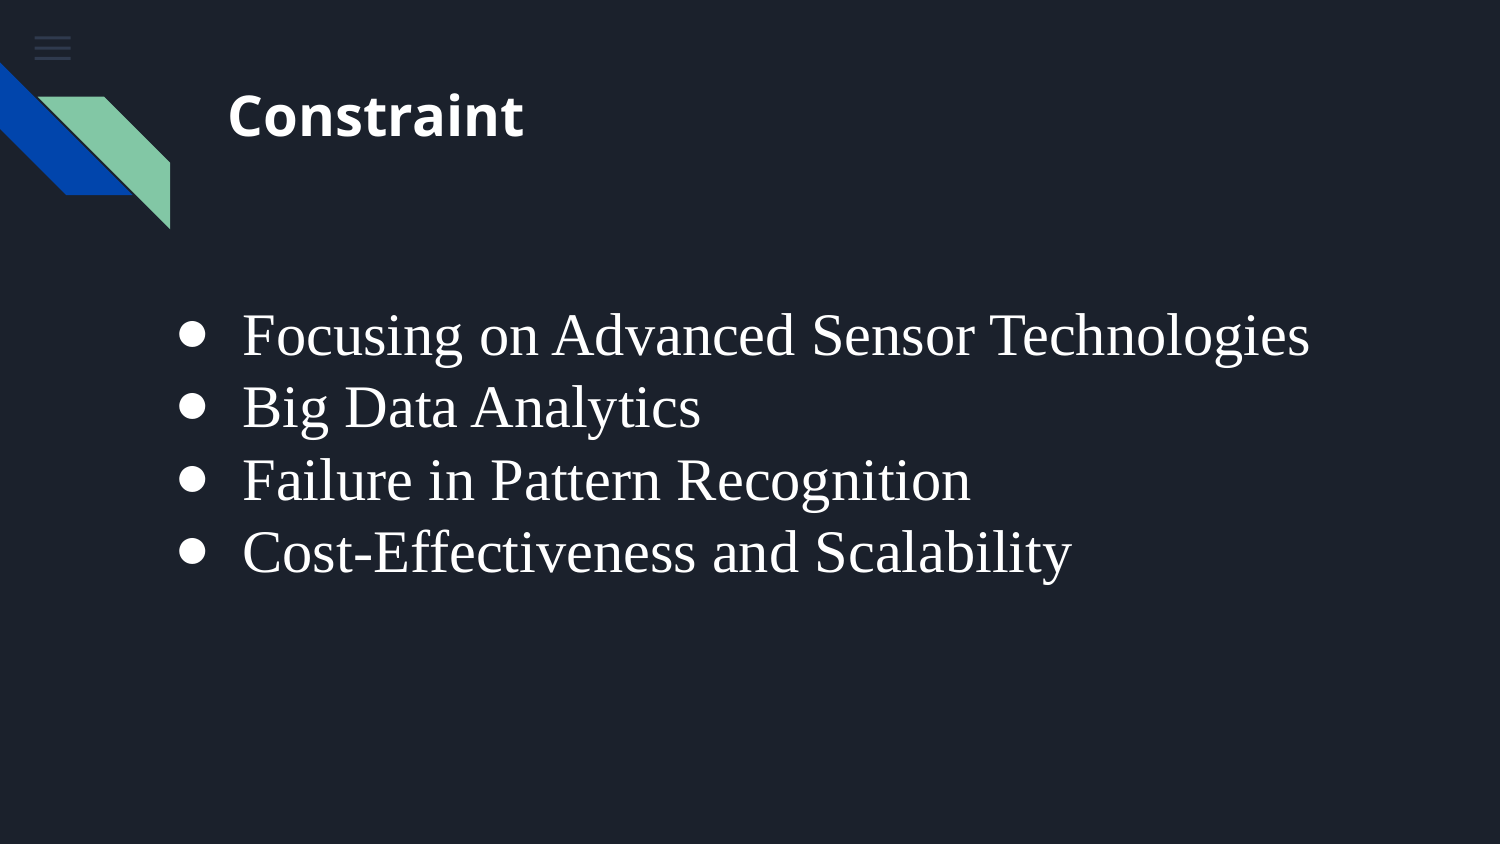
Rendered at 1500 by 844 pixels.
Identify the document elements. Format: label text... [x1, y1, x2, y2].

title Constraint [212, 54, 1163, 153]
text_box Focusing on Advanced Sensor Technologies Big Data Analytics Failure in Pattern Recognition Cost-Effectiveness and Scalability [152, 279, 1417, 600]
